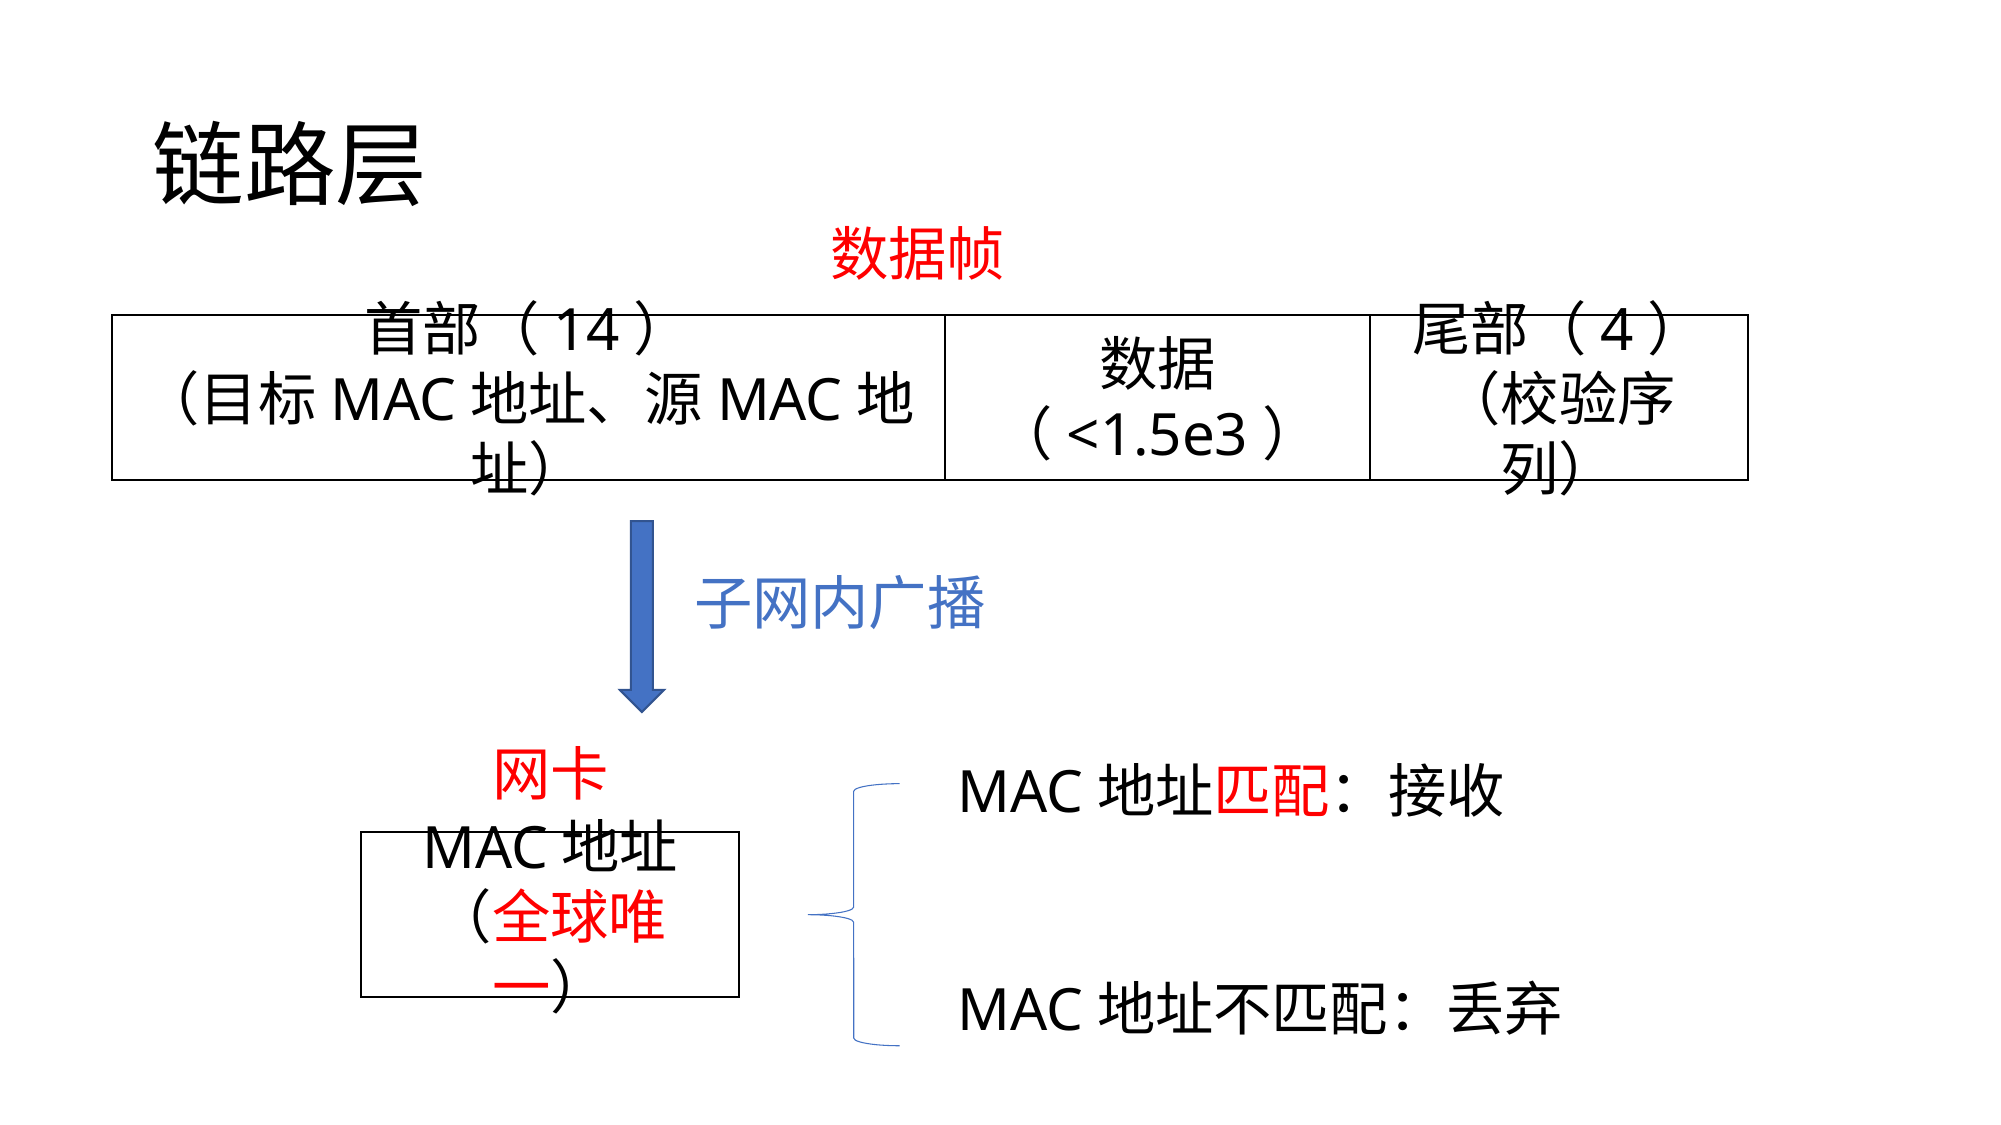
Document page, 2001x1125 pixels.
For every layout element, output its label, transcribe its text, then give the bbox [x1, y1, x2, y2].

text_box MAC地址匹配：接收 [942, 746, 1609, 832]
text_box 尾部（4） （校验序列） [1369, 314, 1749, 481]
text_box MAC地址不匹配：丢弃 [942, 964, 1609, 1050]
text_box 首部（14） （目标MAC地址、源MAC地址） [111, 314, 944, 481]
text_box MAC地址（全球唯一） [360, 831, 740, 998]
text_box [617, 520, 667, 714]
text_box 网卡 [436, 729, 664, 814]
title 链路层 [137, 59, 1863, 278]
text_box 数据帧 [815, 210, 1043, 295]
text_box 数据（<1.5e3） [944, 314, 1369, 481]
text_box 子网内广播 [679, 559, 1028, 644]
text_box [807, 783, 900, 1047]
